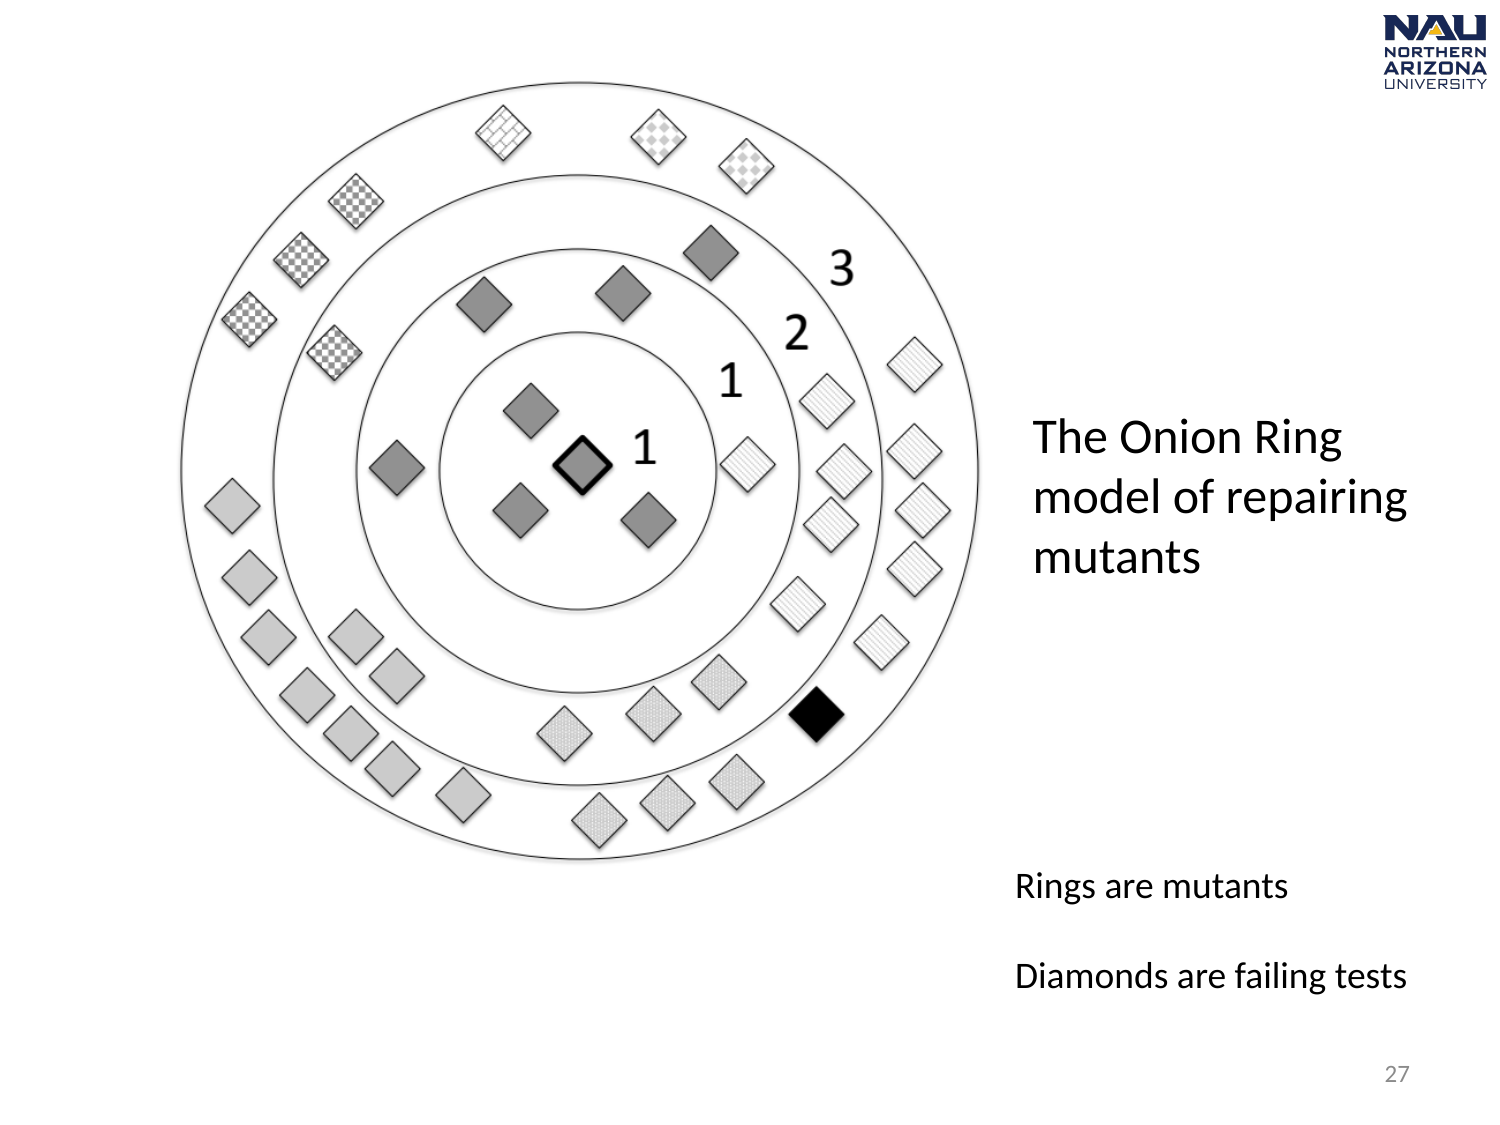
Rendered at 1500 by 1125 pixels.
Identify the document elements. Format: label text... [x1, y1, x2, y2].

text_box Rings are mutants Diamonds are failing tests [1000, 854, 1423, 1004]
text_box The Onion Ring model of repairing mutants [1137, 395, 1423, 591]
slide_number 26 [1074, 1042, 1425, 1103]
picture [1383, 15, 1487, 89]
picture [28, 55, 1133, 885]
